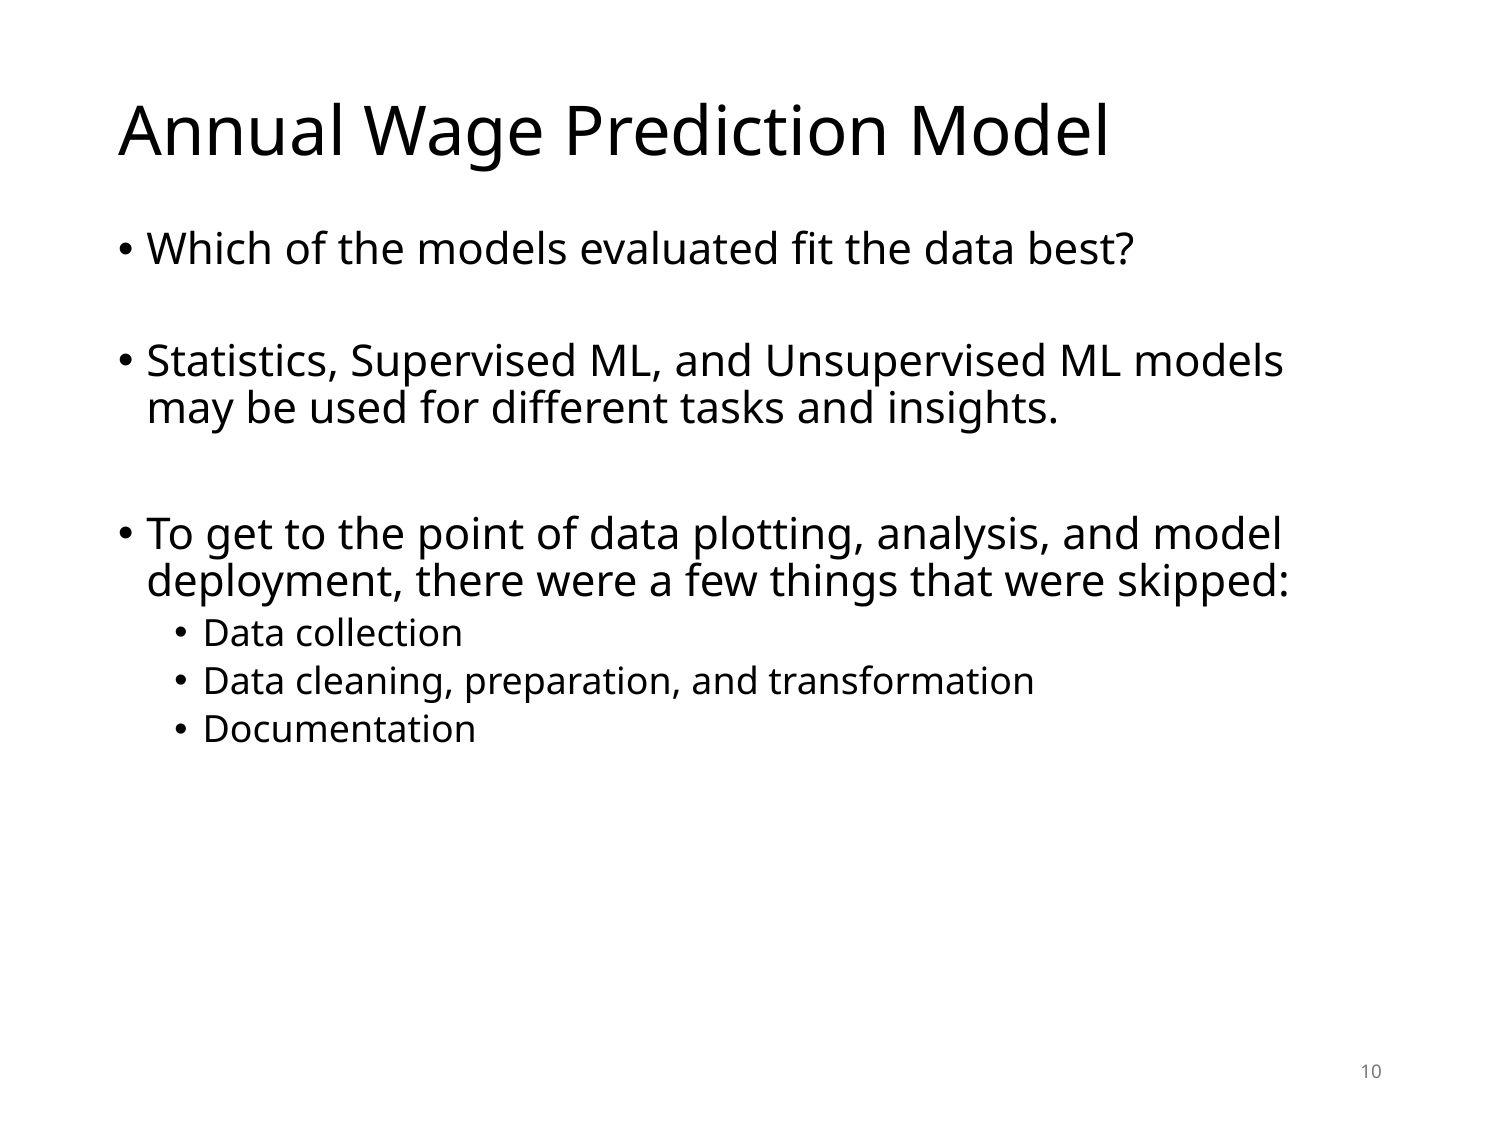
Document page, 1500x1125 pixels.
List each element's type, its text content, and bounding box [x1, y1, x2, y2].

title Annual Wage Prediction Model [103, 59, 1397, 207]
list Which of the models evaluated fit the data best? Statistics, Supervised ML, and Unsupervised ML models may be used for different tasks and insights. To get to the point of data plotting, analysis, and model deployment, there were a few things that were skipped: Data collection Data cleaning, preparation, and transformation Documentation [103, 219, 1397, 1036]
slide_number 10 [1059, 1042, 1397, 1103]
